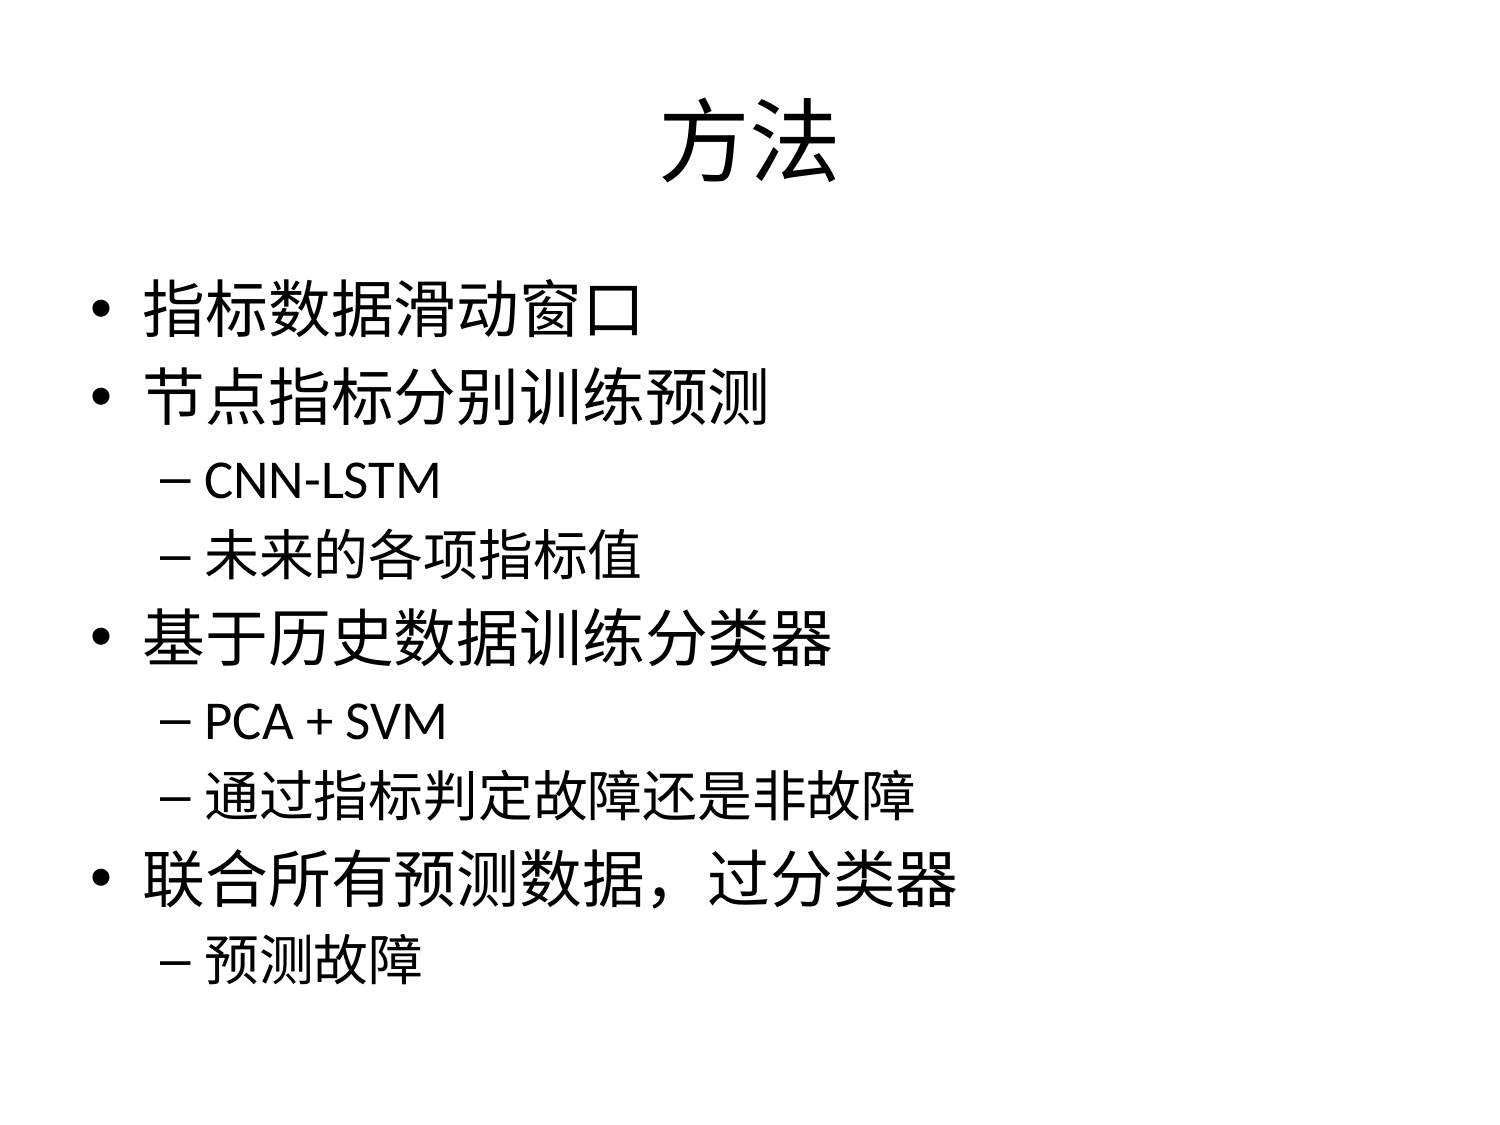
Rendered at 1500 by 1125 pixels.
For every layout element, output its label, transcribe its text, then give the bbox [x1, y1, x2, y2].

list 指标数据滑动窗口 节点指标分别训练预测 CNN-LSTM 未来的各项指标值 基于历史数据训练分类器 PCA + SVM 通过指标判定故障还是非故障 联合所有预测数据，过分类器 预测故障 [75, 262, 1425, 1005]
title 方法 [75, 45, 1425, 233]
